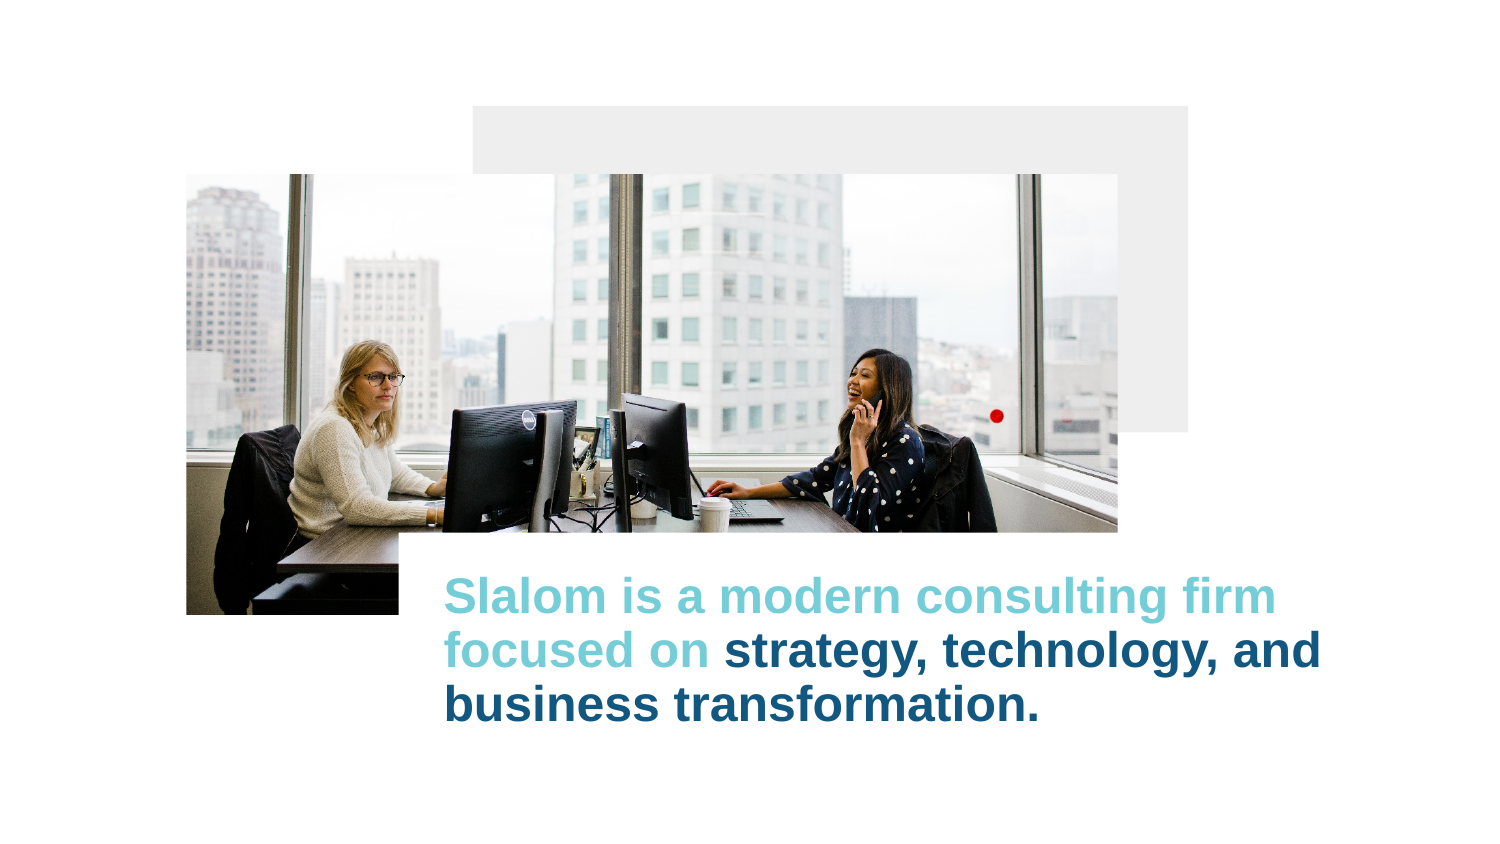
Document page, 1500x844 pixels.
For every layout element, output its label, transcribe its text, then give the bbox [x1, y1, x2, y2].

list Slalom is a modern consulting firm focused on strategy, technology, and business transformation. [398, 532, 1376, 759]
picture [186, 174, 1118, 615]
